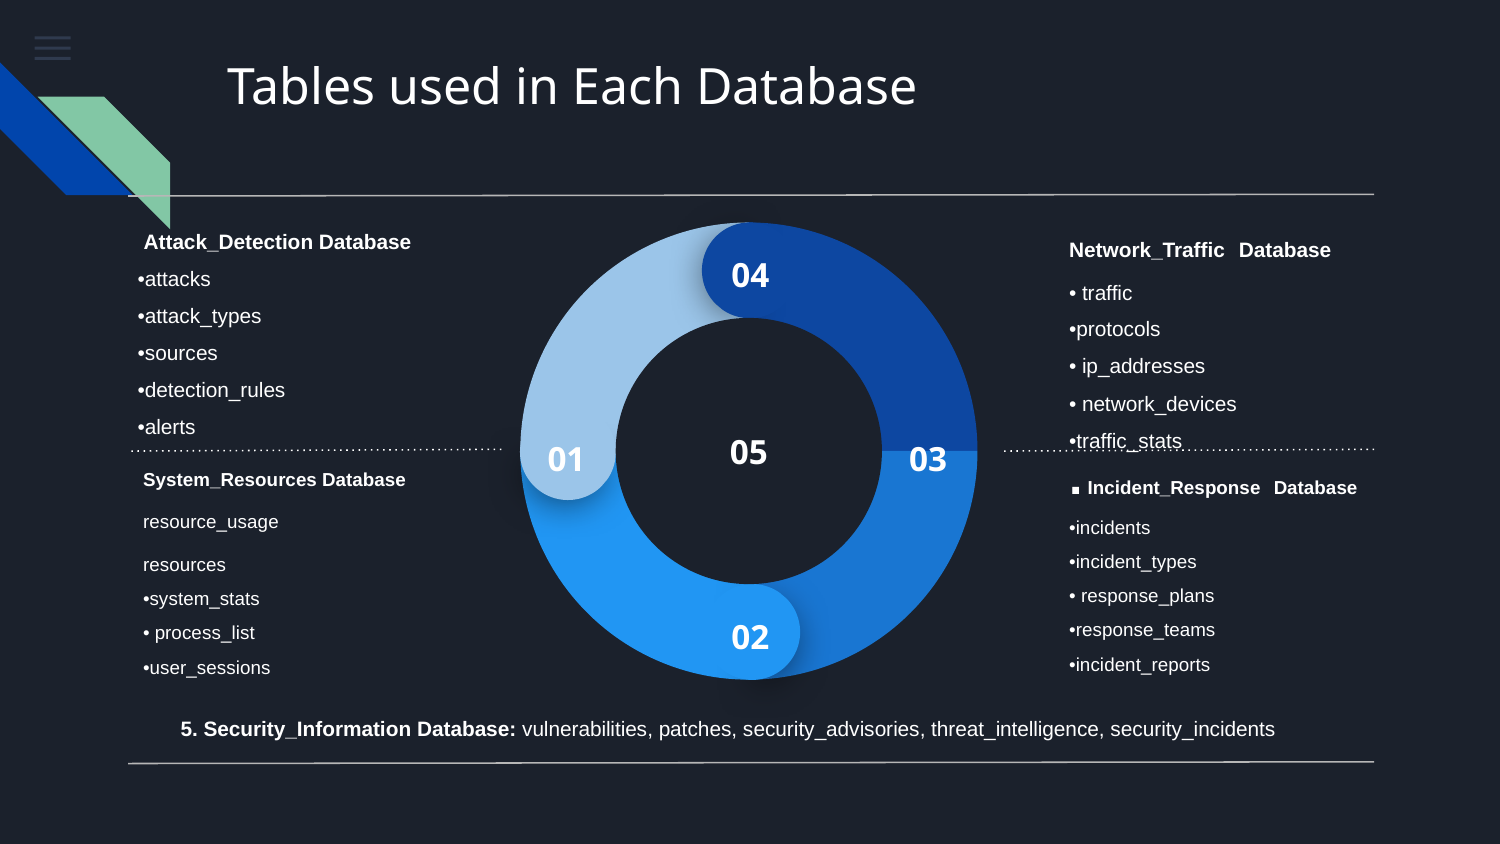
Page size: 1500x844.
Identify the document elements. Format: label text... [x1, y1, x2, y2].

text_box Attack_Detection Database •attacks •attack_types •sources •detection_rules •alerts [122, 210, 589, 454]
text_box . Incident_Response Database •incidents •incident_types • response_plans •response_teams •incident_reports [1054, 422, 1500, 690]
text_box [814, 232, 978, 450]
text_box 5. Security_Information Database: vulnerabilities, patches, security_advisories, threat_intelligence, security_incidents [165, 697, 1500, 756]
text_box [504, 392, 627, 515]
text_box Network_Traffic Database • traffic •protocols • ip_addresses • network_devices •traffic_stats [1054, 183, 1461, 422]
text_box System_Resources Database resource_usage resources •system_stats • process_list •user_sessions [128, 459, 621, 693]
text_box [687, 207, 810, 329]
title Tables used in Each Database [212, 39, 1368, 190]
text_box 03 [886, 422, 970, 467]
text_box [692, 573, 815, 696]
text_box 05 [629, 334, 882, 572]
text_box [589, 232, 683, 393]
text_box [621, 517, 693, 672]
text_box [807, 450, 978, 669]
